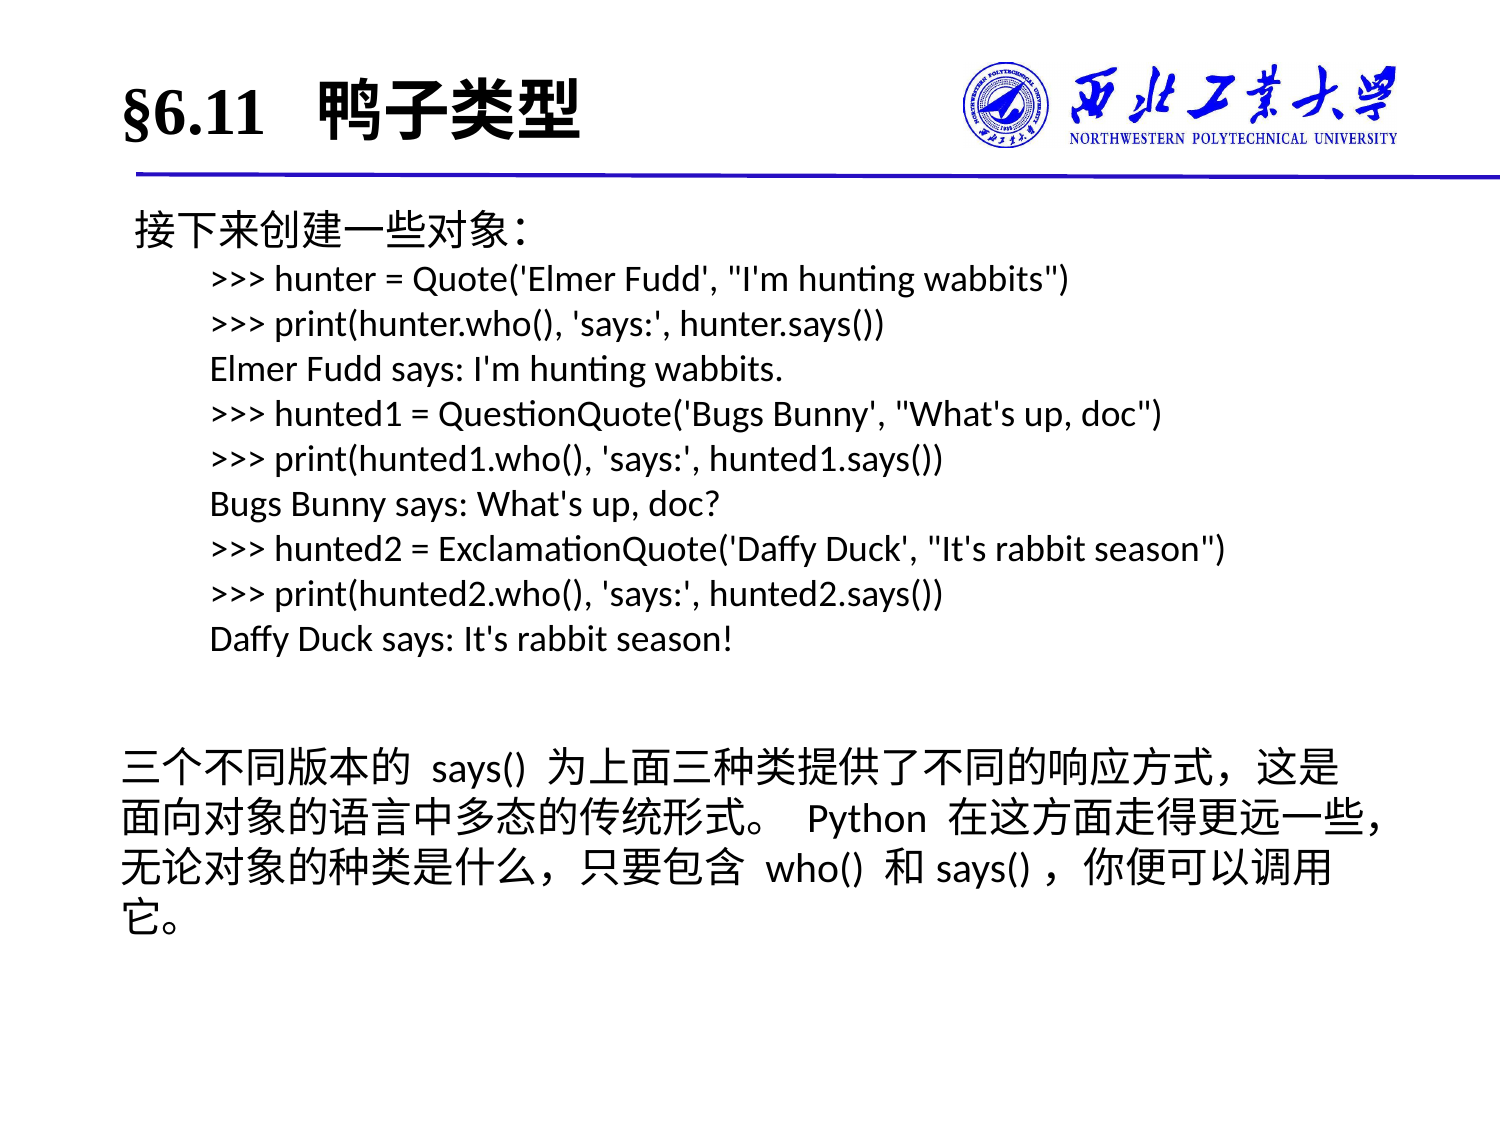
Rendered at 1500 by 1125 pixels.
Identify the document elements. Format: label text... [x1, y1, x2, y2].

text_box 接下来创建一些对象： >>> hunter = Quote('Elmer Fudd', "I'm hunting wabbits") >>> print(hunter.who(), 'says:', hunter.says()) Elmer Fudd says: I'm hunting wabbits. >>> hunted1 = QuestionQuote('Bugs Bunny', "What's up, doc") >>> print(hunted1.who(), 'says:', hunted1.says()) Bugs Bunny says: What's up, doc? >>> hunted2 = ExclamationQuote('Daffy Duck', "It's rabbit season") >>> print(hunted2.who(), 'says:', hunted2.says()) Daffy Duck says: It's rabbit season! [119, 196, 1417, 667]
picture [963, 62, 1397, 148]
text_box 三个不同版本的 says() 为上面三种类提供了不同的响应方式，这是面向对象的语言中多态的传统形式。 Python 在这方面走得更远一些，无论对象的种类是什么，只要包含 who() 和says()，你便可以调用它。 [105, 732, 1383, 948]
title §6.11 鸭子类型 [105, 69, 883, 168]
